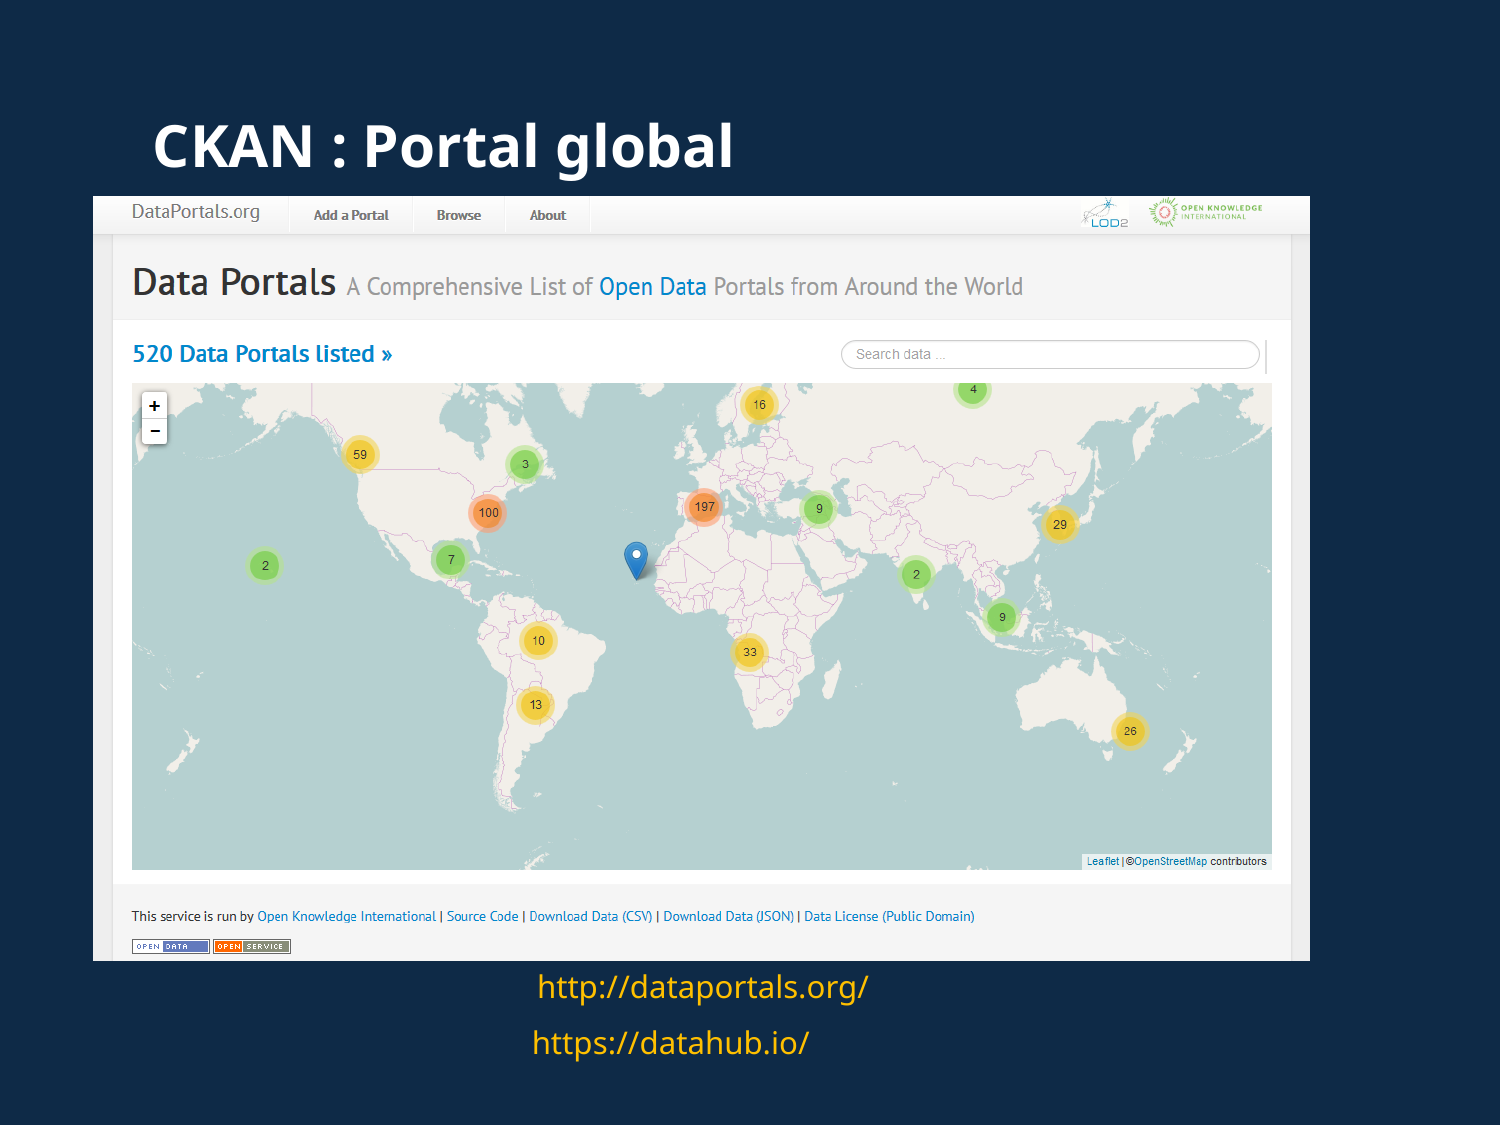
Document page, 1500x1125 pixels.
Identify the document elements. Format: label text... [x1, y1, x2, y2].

text_box https://datahub.io/ [518, 1016, 937, 1062]
picture [93, 196, 1310, 961]
text_box http://dataportals.org/ [523, 969, 972, 1007]
text_box CKAN : Portal global [139, 102, 908, 163]
